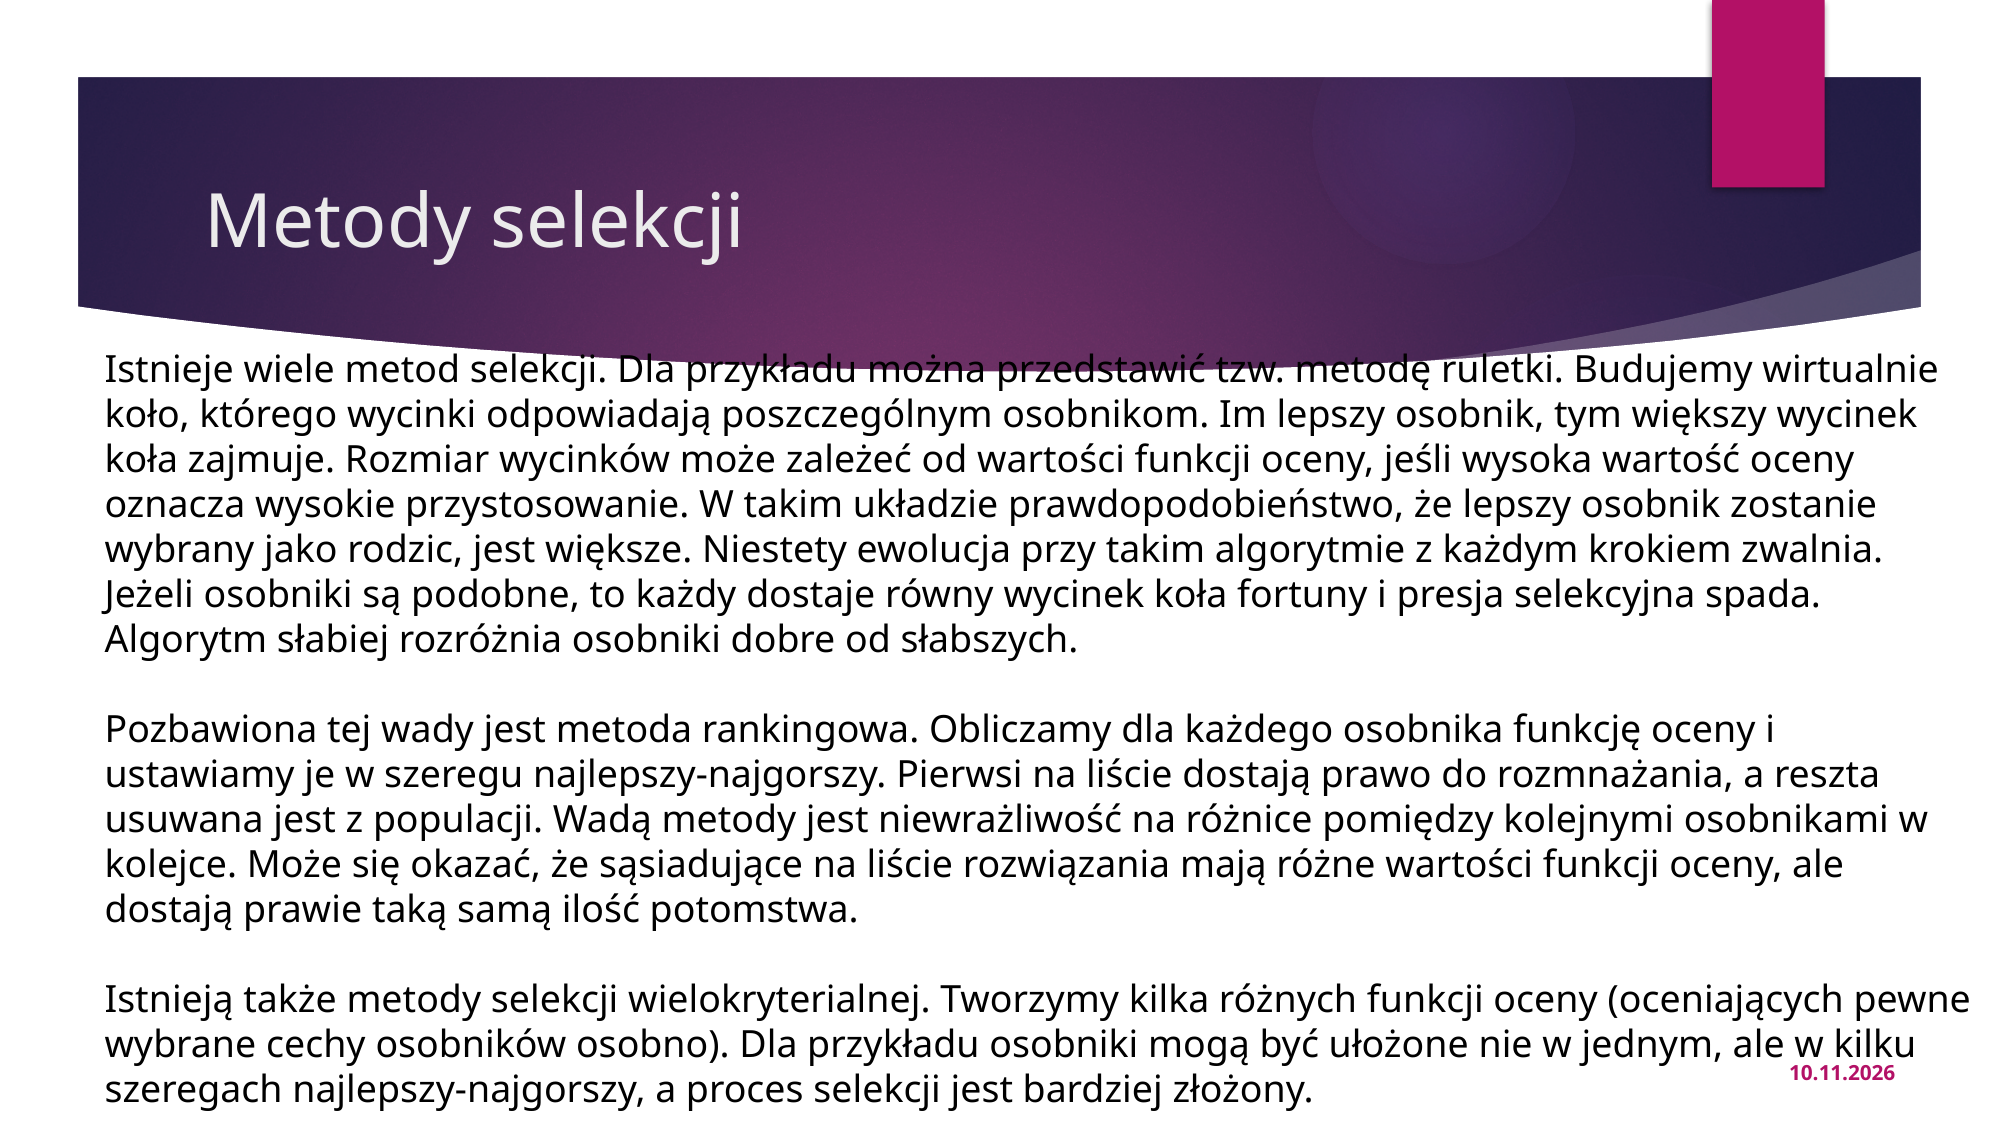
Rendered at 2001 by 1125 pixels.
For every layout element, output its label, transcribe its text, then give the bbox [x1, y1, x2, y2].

title Metody selekcji [189, 159, 1627, 276]
text_box Istnieje wiele metod selekcji. Dla przykładu można przedstawić tzw. metodę ruletki. Budujemy wirtualnie koło, którego wycinki odpowiadają poszczególnym osobnikom. Im lepszy osobnik, tym większy wycinek koła zajmuje. Rozmiar wycinków może zależeć od wartości funkcji oceny, jeśli wysoka wartość oceny oznacza wysokie przystosowanie. W takim układzie prawdopodobieństwo, że lepszy osobnik zostanie wybrany jako rodzic, jest większe. Niestety ewolucja przy takim algorytmie z każdym krokiem zwalnia. Jeżeli osobniki są podobne, to każdy dostaje równy wycinek koła fortuny i presja selekcyjna spada. Algorytm słabiej rozróżnia osobniki dobre od słabszych. Pozbawiona tej wady jest metoda rankingowa. Obliczamy dla każdego osobnika funkcję oceny i ustawiamy je w szeregu najlepszy-najgorszy. Pierwsi na liście dostają prawo do rozmnażania, a reszta usuwana jest z populacji. Wadą metody jest niewrażliwość na różnice pomiędzy kolejnymi osobnikami w kolejce. Może się okazać, że sąsiadujące na liście rozwiązania mają różne wartości funkcji oceny, ale dostają prawie taką samą ilość potomstwa. Istnieją także metody selekcji wielokryterialnej. Tworzymy kilka różnych funkcji oceny (oceniających pewne wybrane cechy osobników osobno). Dla przykładu osobniki mogą być ułożone nie w jednym, ale w kilku szeregach najlepszy-najgorszy, a proces selekcji jest bardziej złożony. [89, 337, 1989, 1118]
